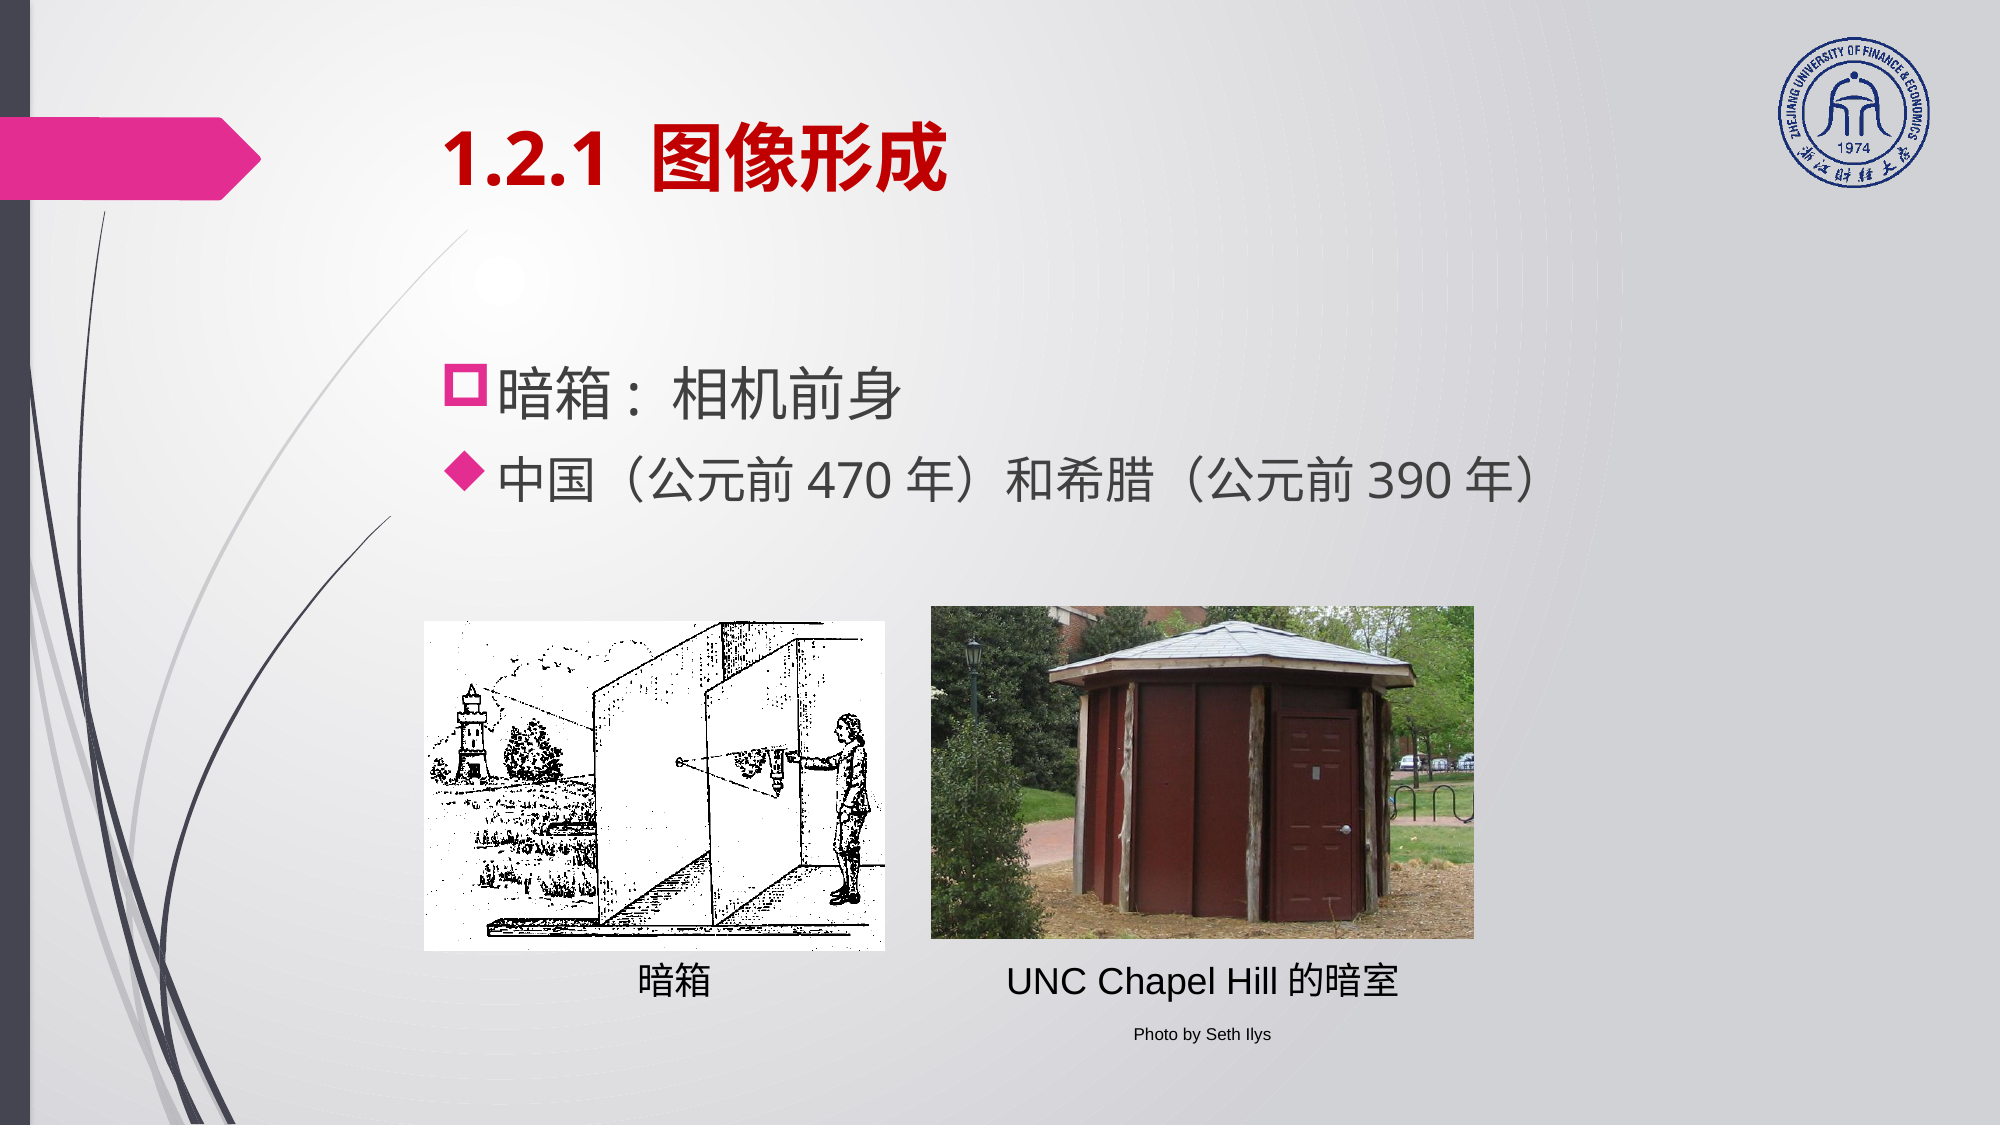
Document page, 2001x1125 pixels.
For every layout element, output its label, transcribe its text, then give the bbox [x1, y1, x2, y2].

picture [1778, 37, 1930, 188]
picture [424, 621, 885, 952]
text_box 暗箱 [622, 959, 728, 1010]
list 暗箱: 相机前身 中国（公元前470年）和希腊（公元前390年） [424, 350, 1888, 970]
picture [930, 606, 1474, 939]
text_box UNC Chapel Hill的暗室 Photo by Seth Ilys [991, 949, 1415, 1051]
title 1.2.1 图像形成 [425, 102, 1888, 313]
